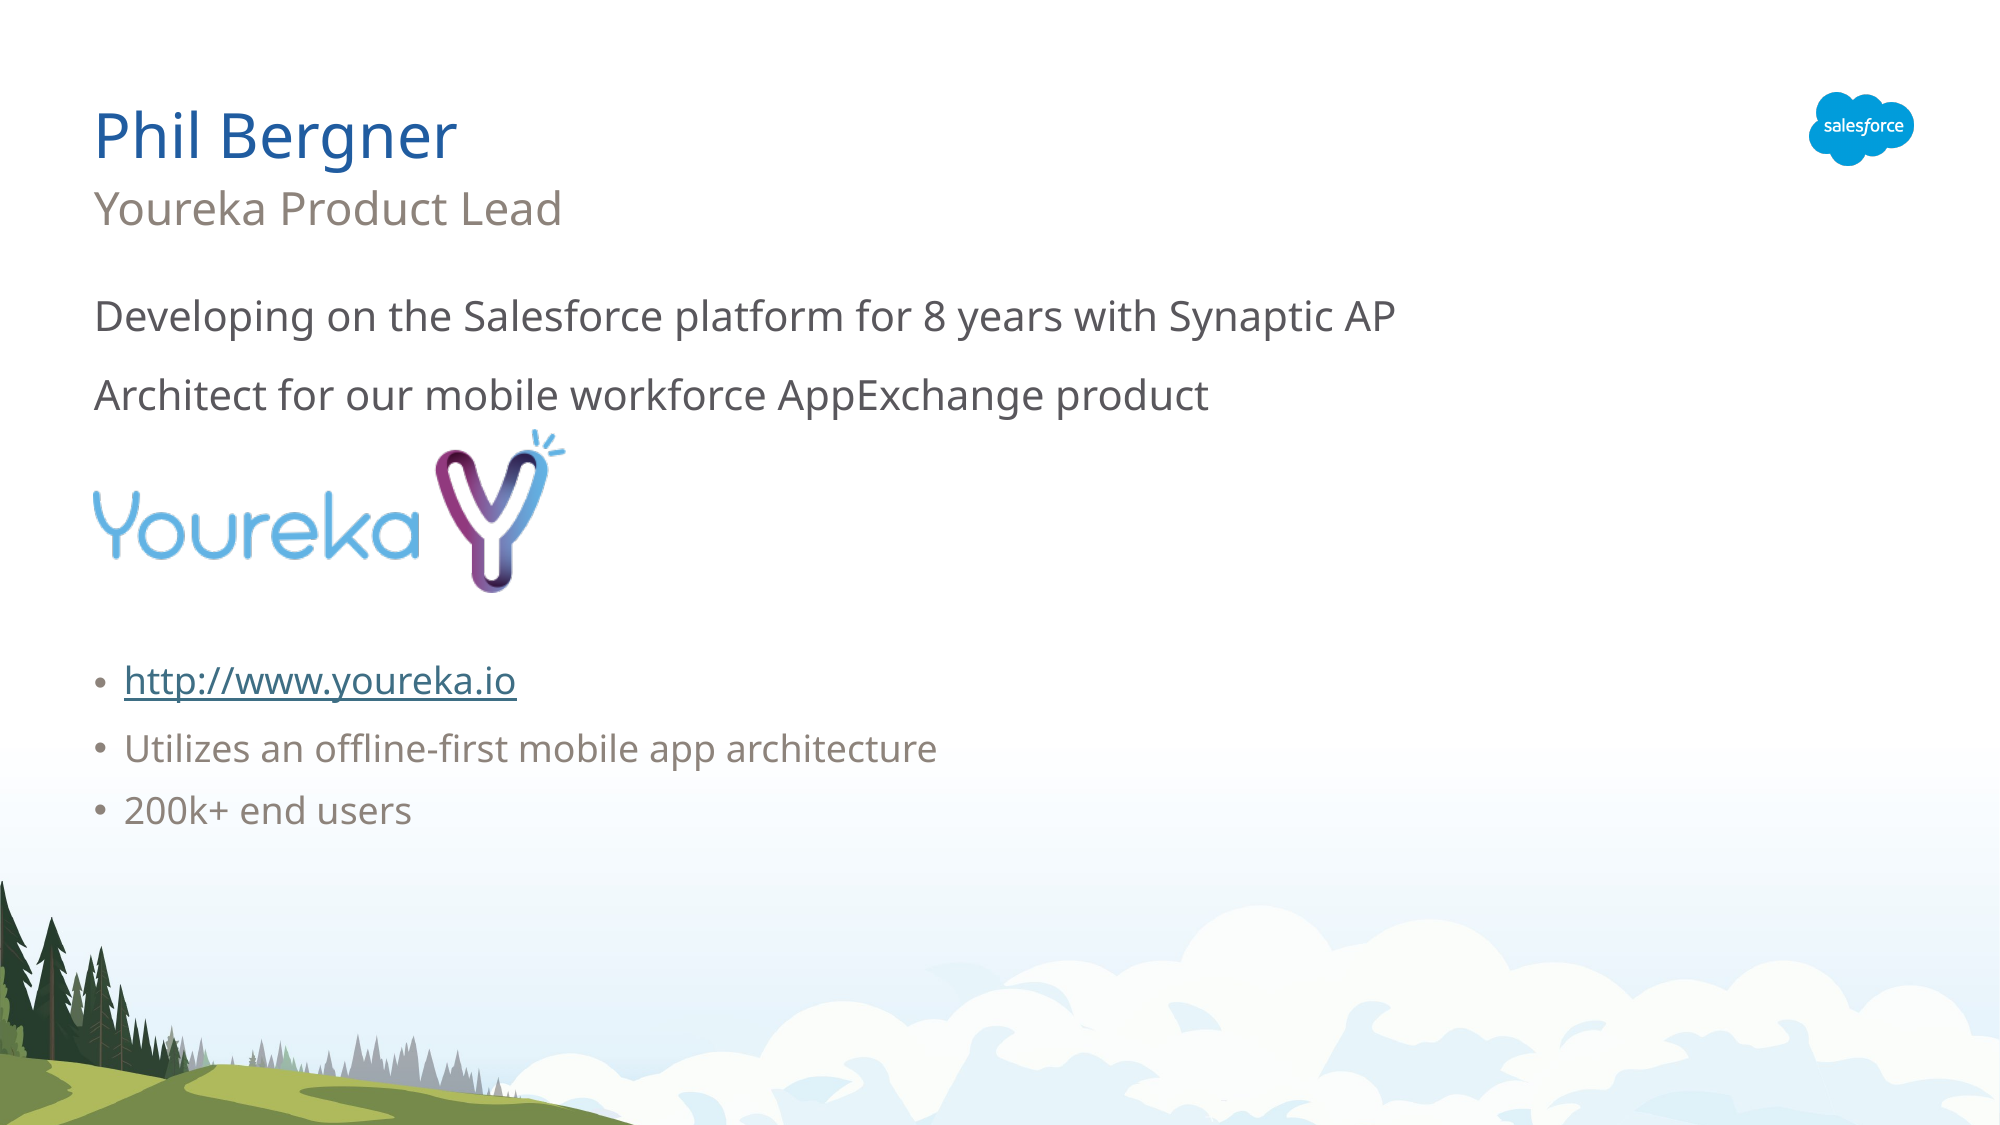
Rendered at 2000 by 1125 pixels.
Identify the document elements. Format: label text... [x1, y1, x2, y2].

list Youreka Product Lead [93, 179, 1906, 236]
picture [0, 0, 2000, 1125]
title Phil Bergner [93, 10, 1906, 173]
list Developing on the Salesforce platform for 8 years with Synaptic AP Architect for our mobile workforce AppExchange product http://www.youreka.io Utilizes an offline-first mobile app architecture 200k+ end users [93, 289, 1906, 817]
